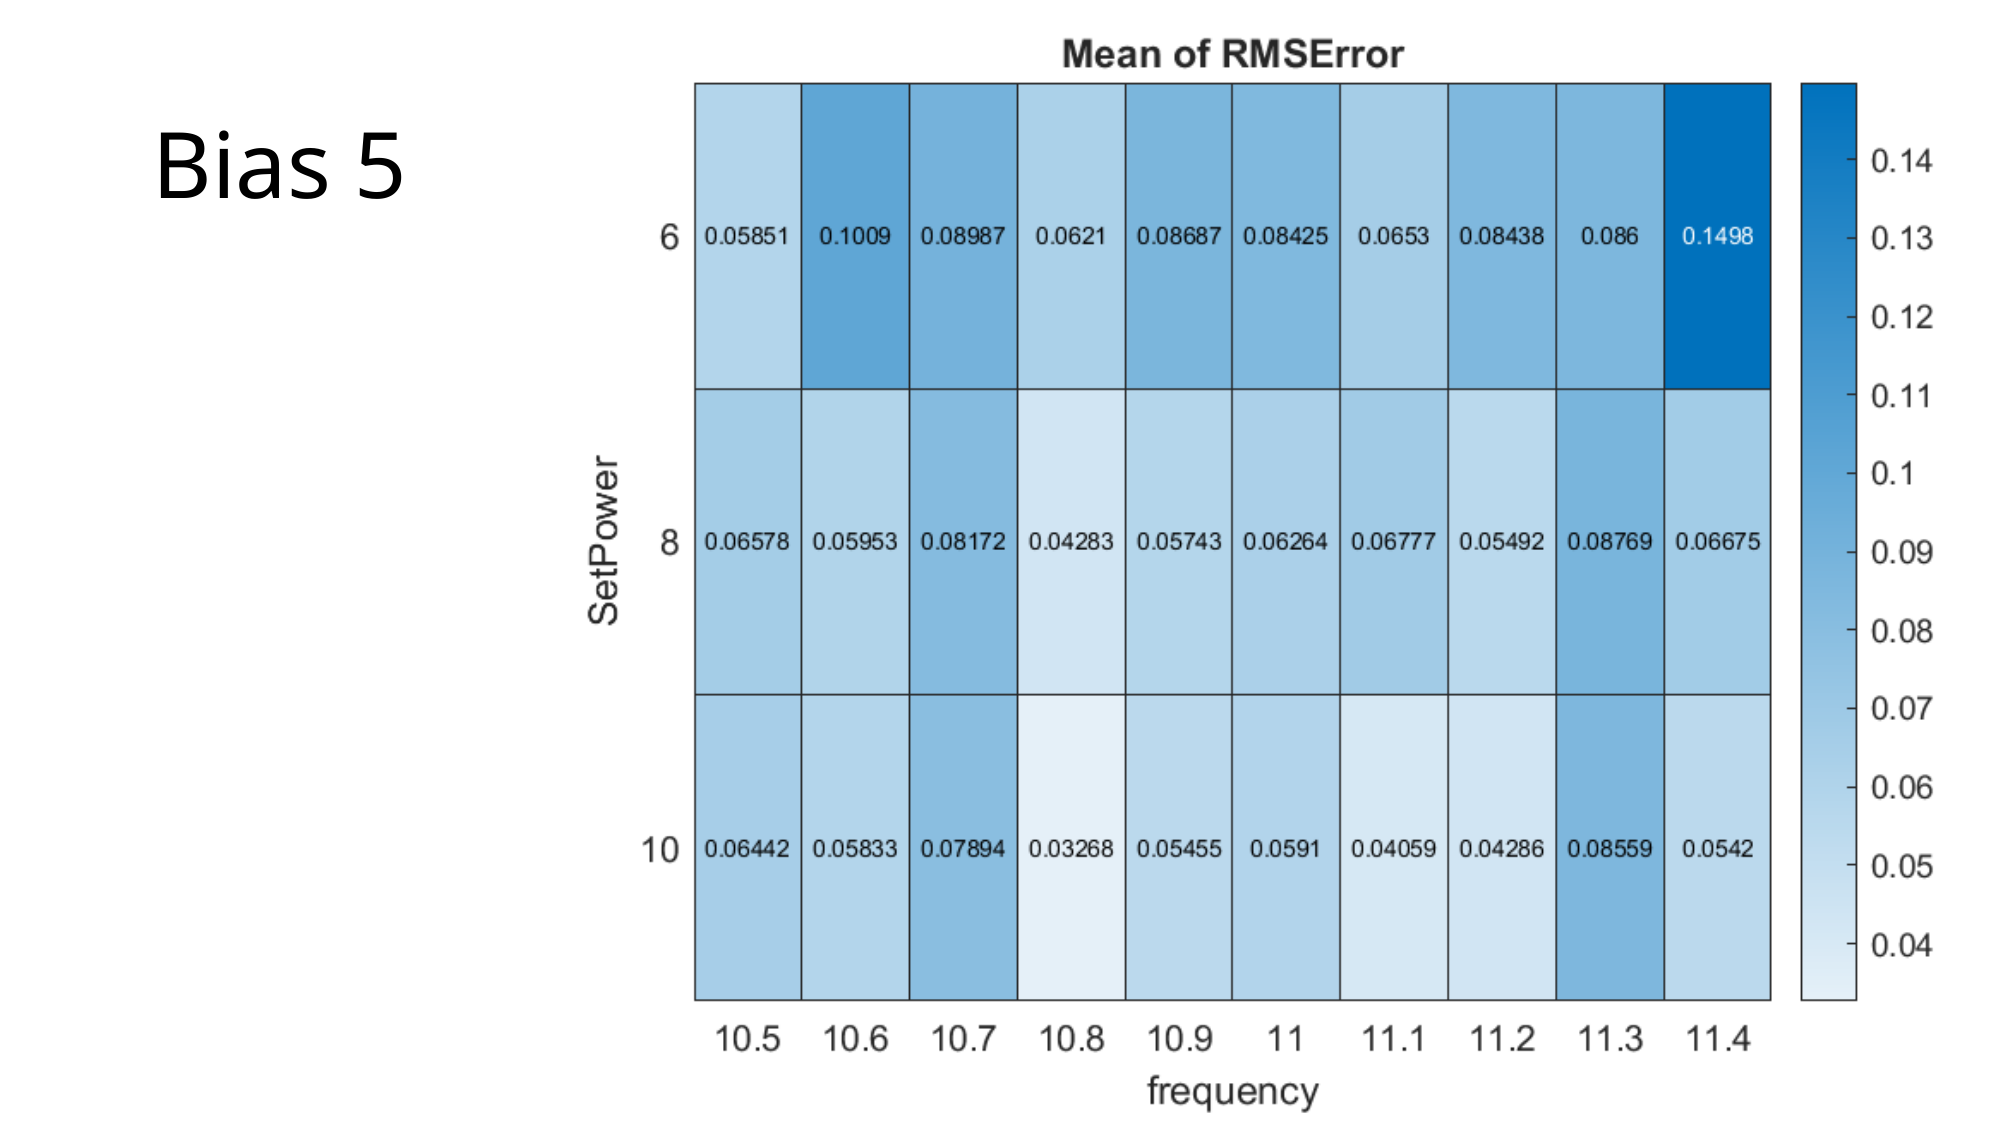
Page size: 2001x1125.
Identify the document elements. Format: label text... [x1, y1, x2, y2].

title Bias 5 [137, 59, 499, 278]
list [499, 0, 2000, 1125]
